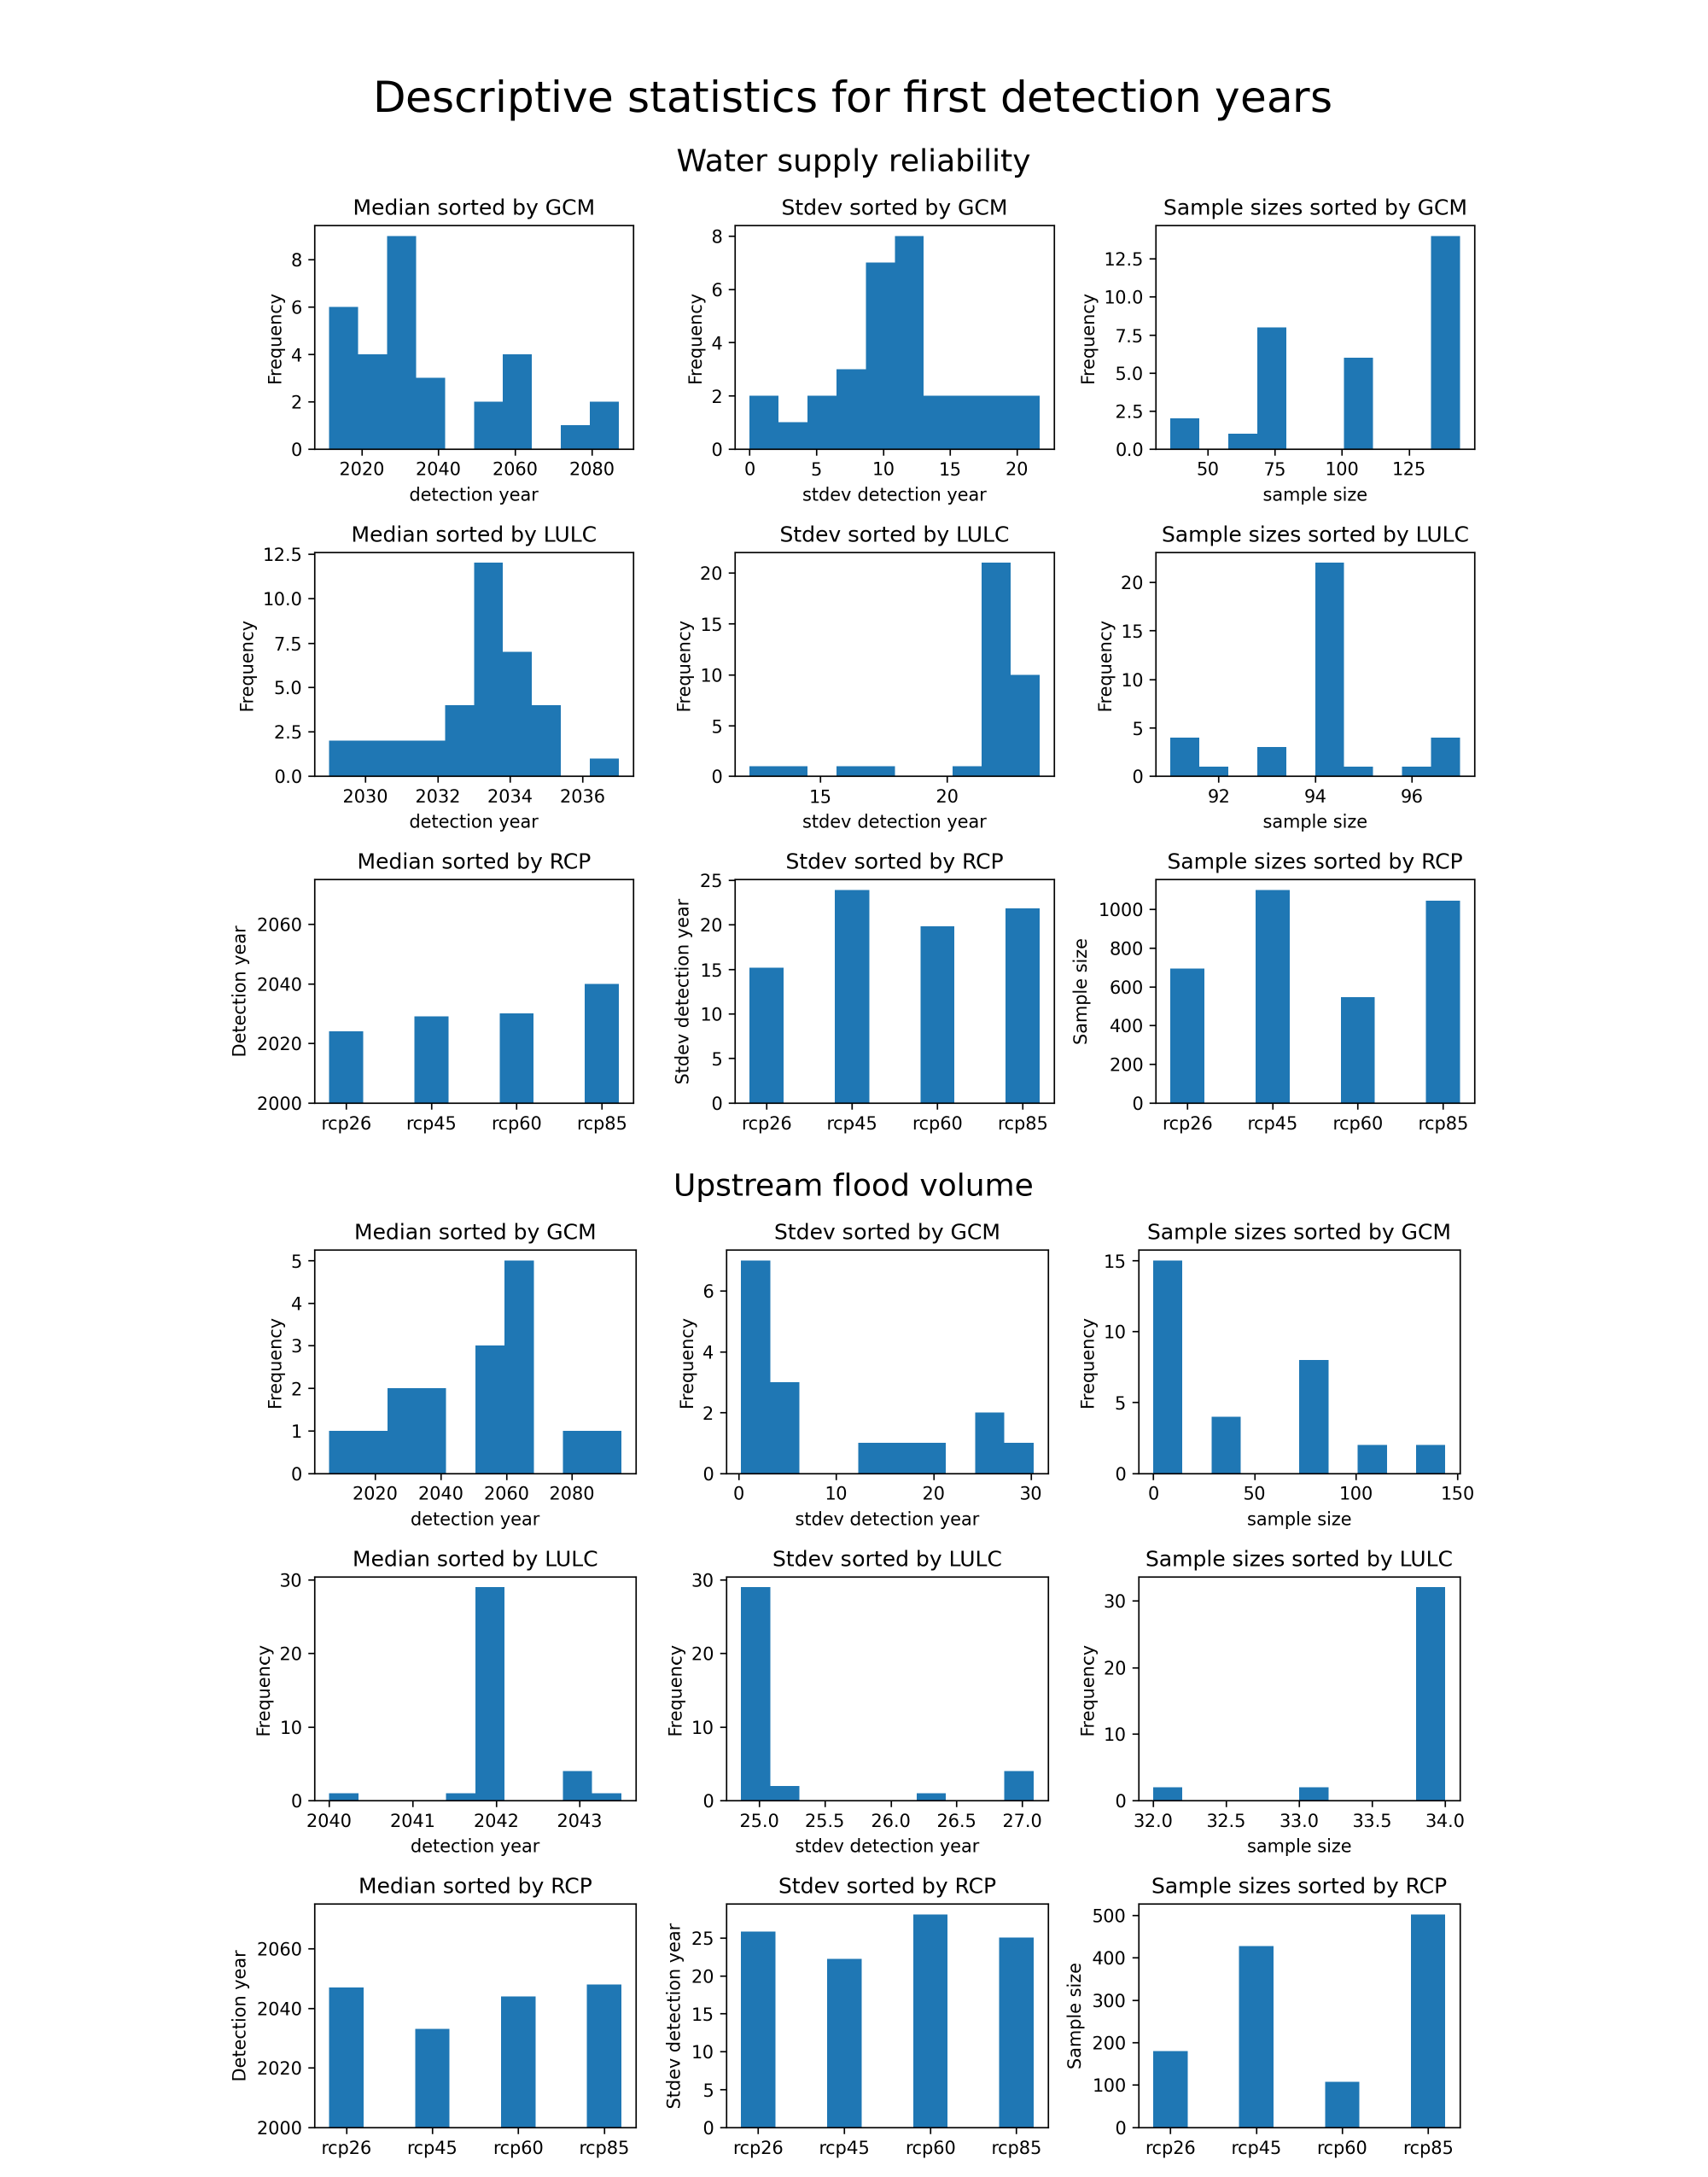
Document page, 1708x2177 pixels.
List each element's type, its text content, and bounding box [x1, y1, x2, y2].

text_box Descriptive statistics for first detection years [360, 63, 1347, 127]
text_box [213, 127, 1494, 2177]
